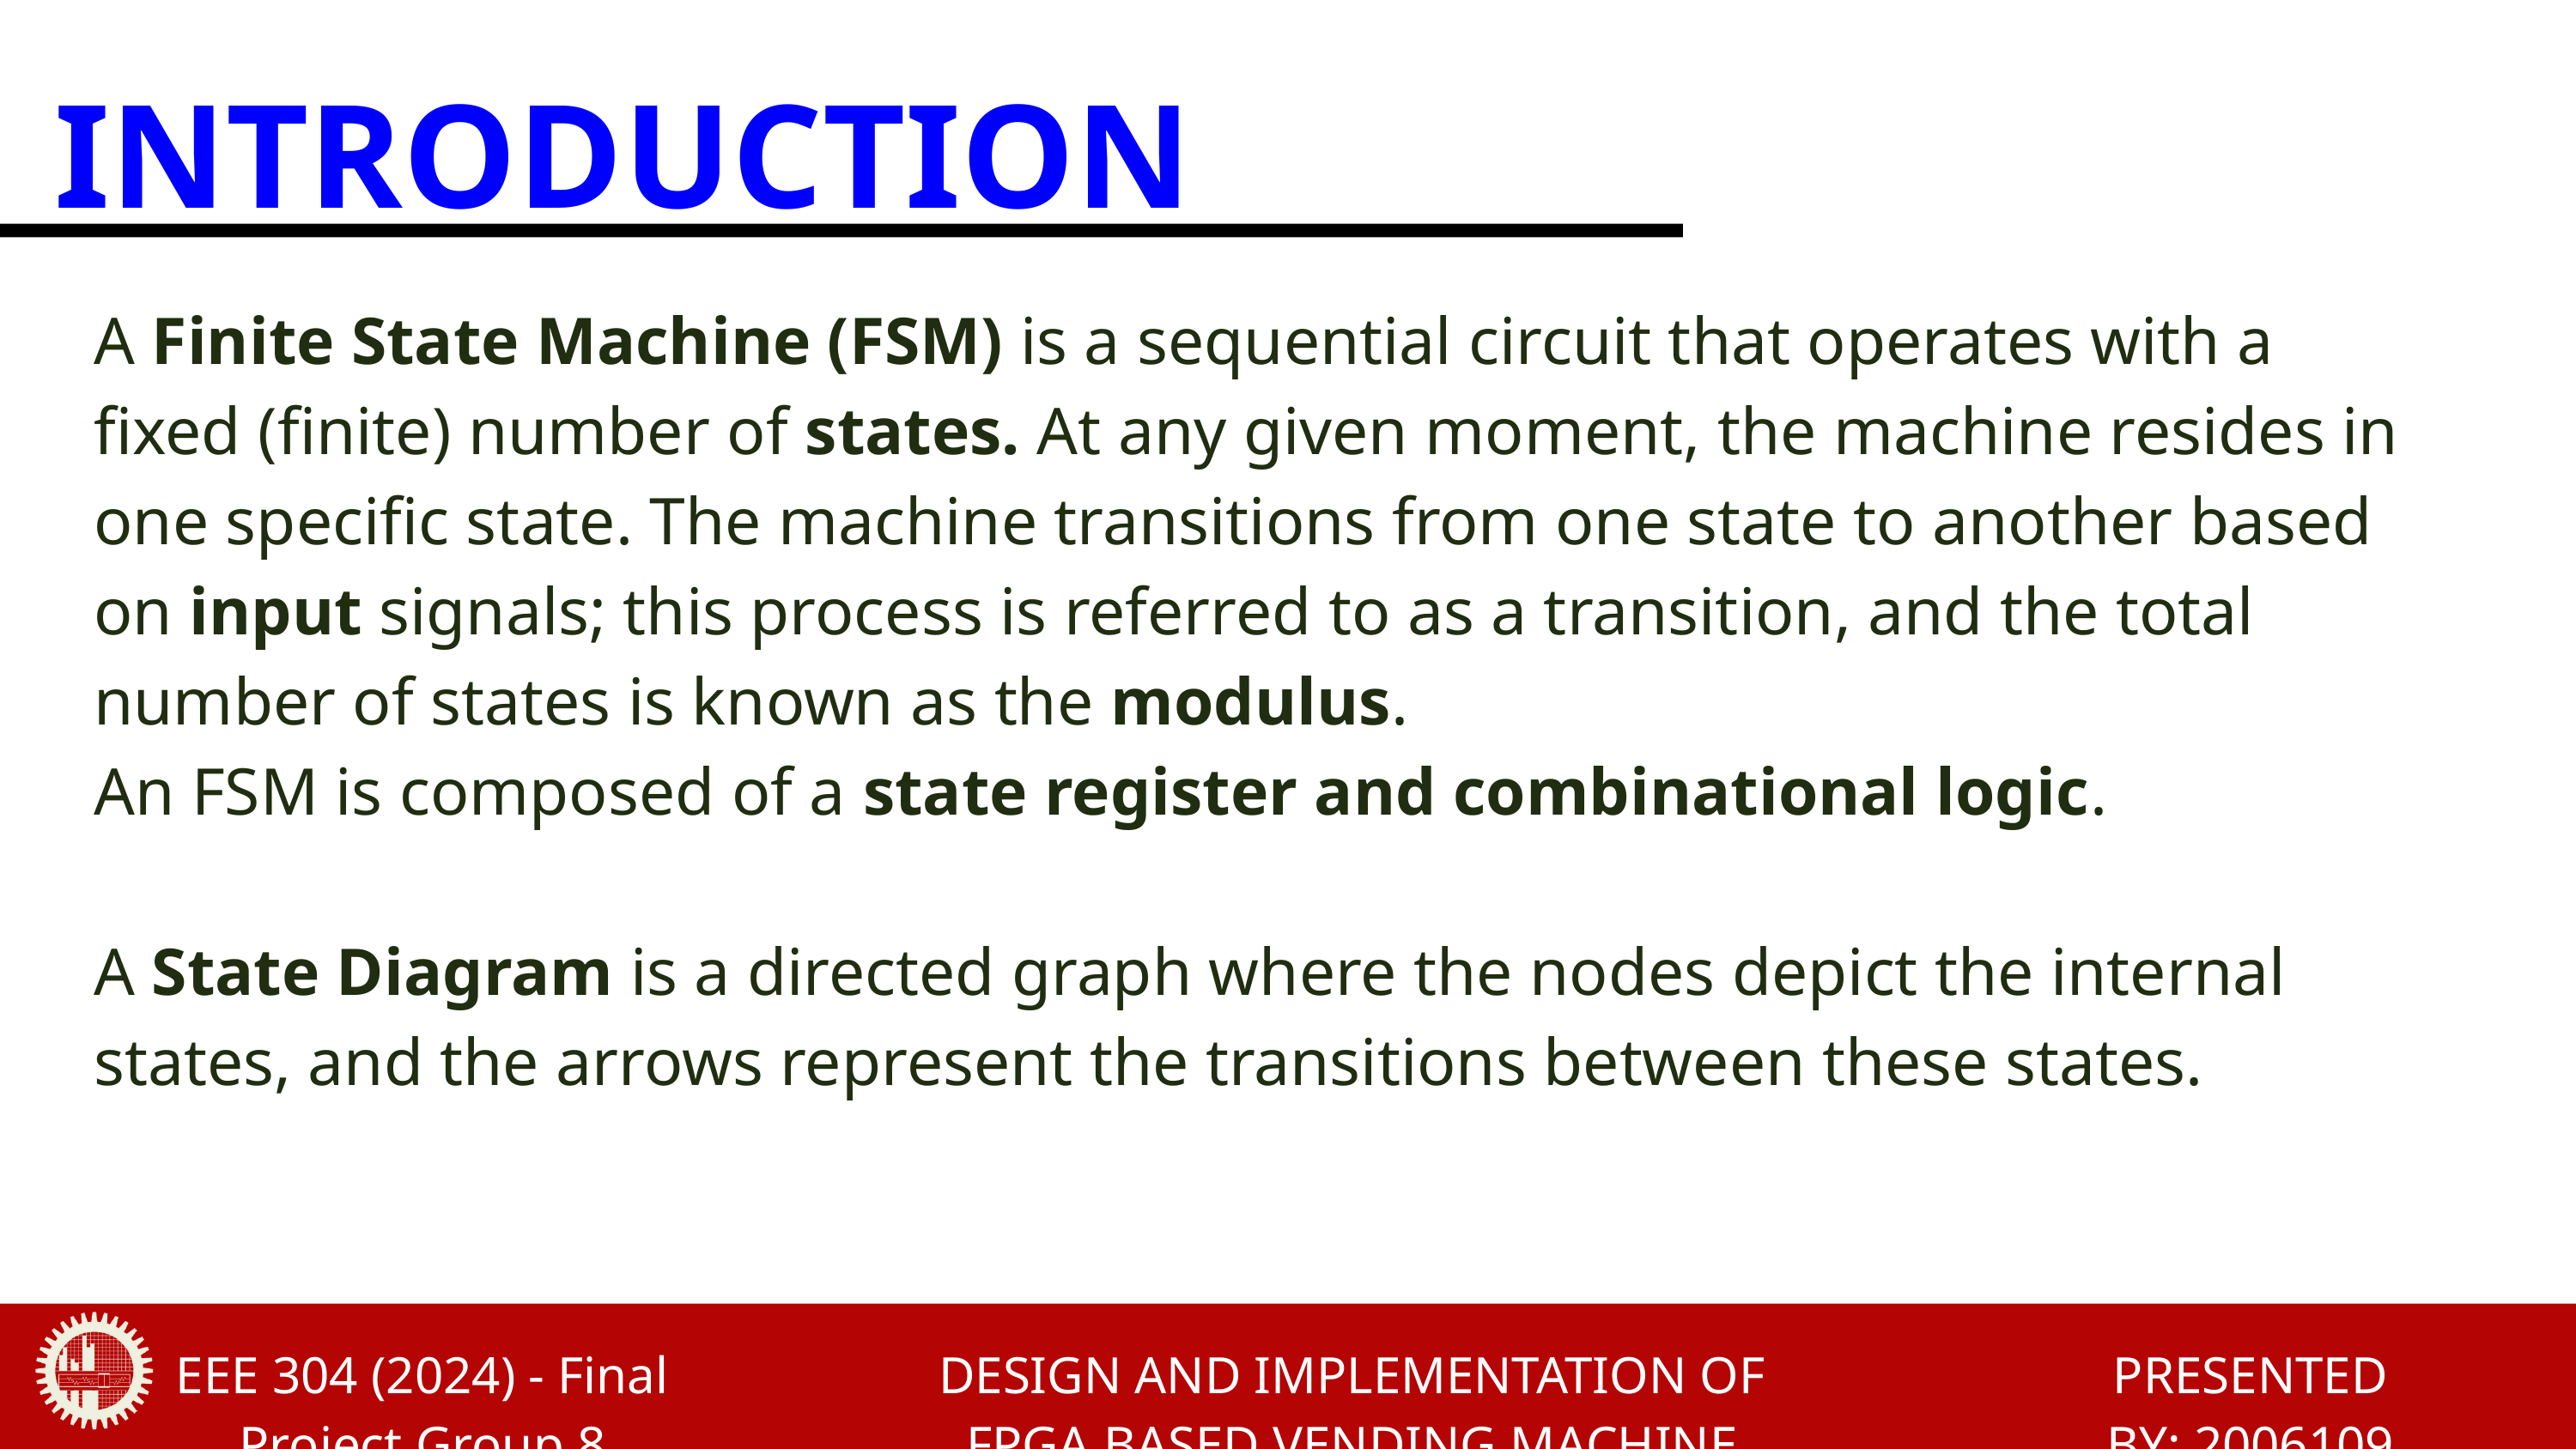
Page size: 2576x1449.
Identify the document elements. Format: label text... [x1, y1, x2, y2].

text_box A Finite State Machine (FSM) is a sequential circuit that operates with a fixed (finite) number of states. At any given moment, the machine resides in one specific state. The machine transitions from one state to another based on input signals; this process is referred to as a transition, and the total number of states is known as the modulus. An FSM is composed of a state register and combinational logic. A State Diagram is a directed graph where the nodes depict the internal states, and the arrows represent the transitions between these states. [94, 287, 2429, 1189]
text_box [0, 1303, 2576, 1449]
text_box INTRODUCTION [27, 36, 1220, 230]
text_box INTRODUCTION [27, 231, 1220, 237]
